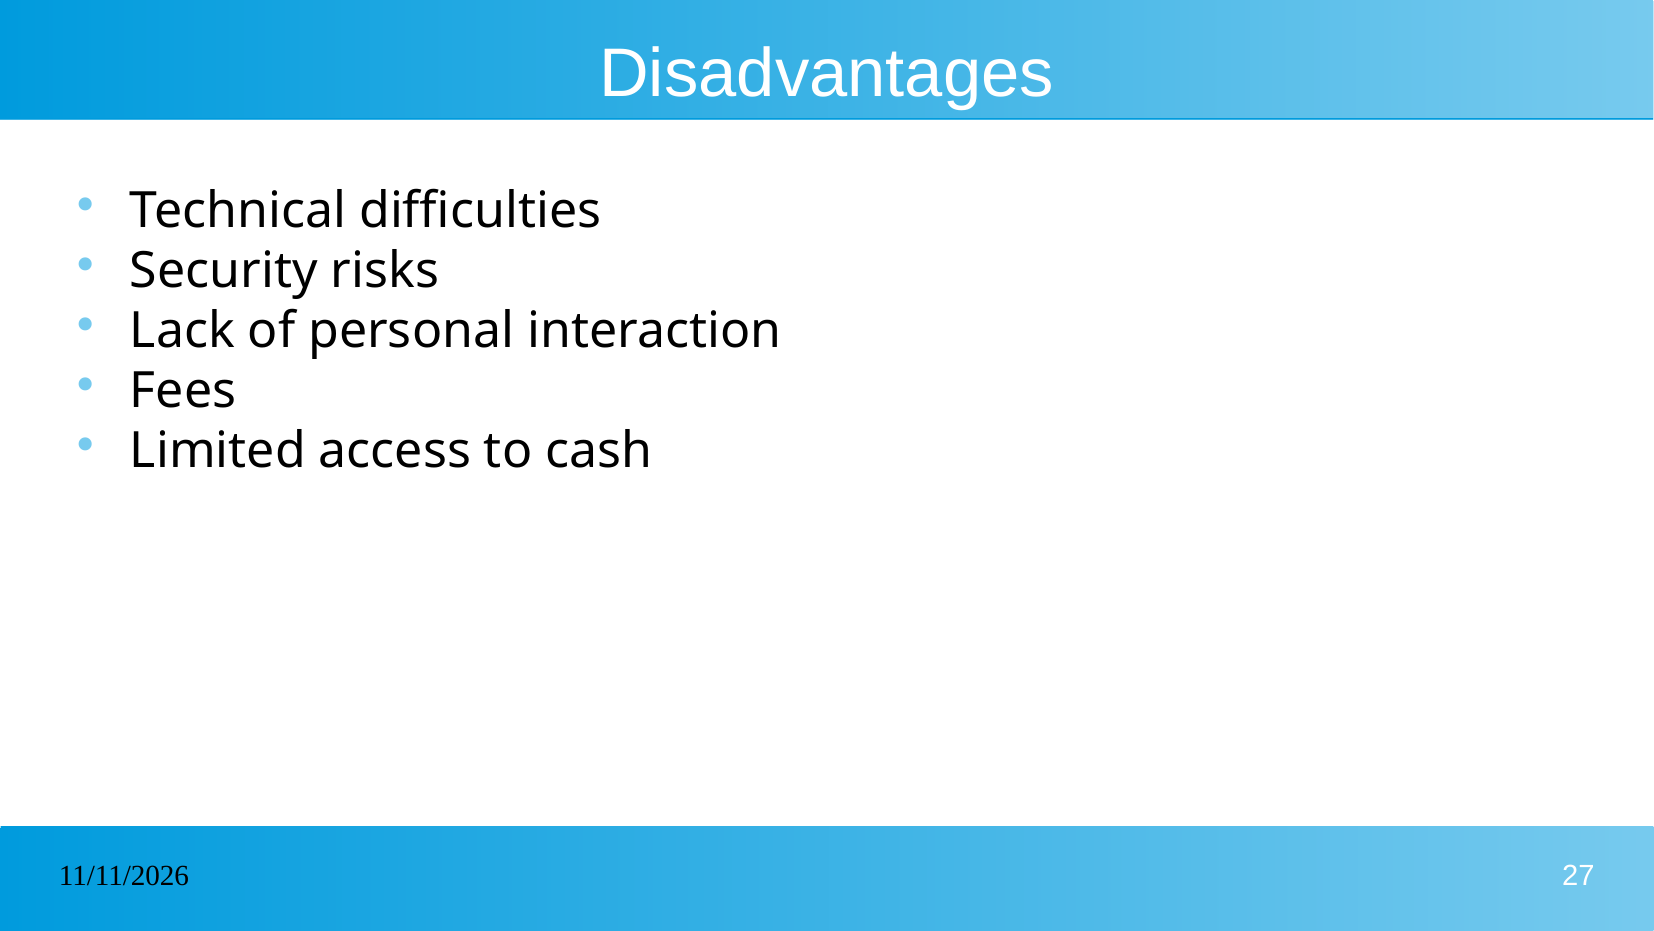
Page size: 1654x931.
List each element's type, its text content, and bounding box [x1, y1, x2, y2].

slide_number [59, 856, 443, 916]
list Technical difficulties Security risks Lack of personal interaction Fees Limited access to cash [59, 177, 1595, 768]
slide_number 27 [1210, 856, 1595, 916]
title Disadvantages [59, 29, 1595, 108]
